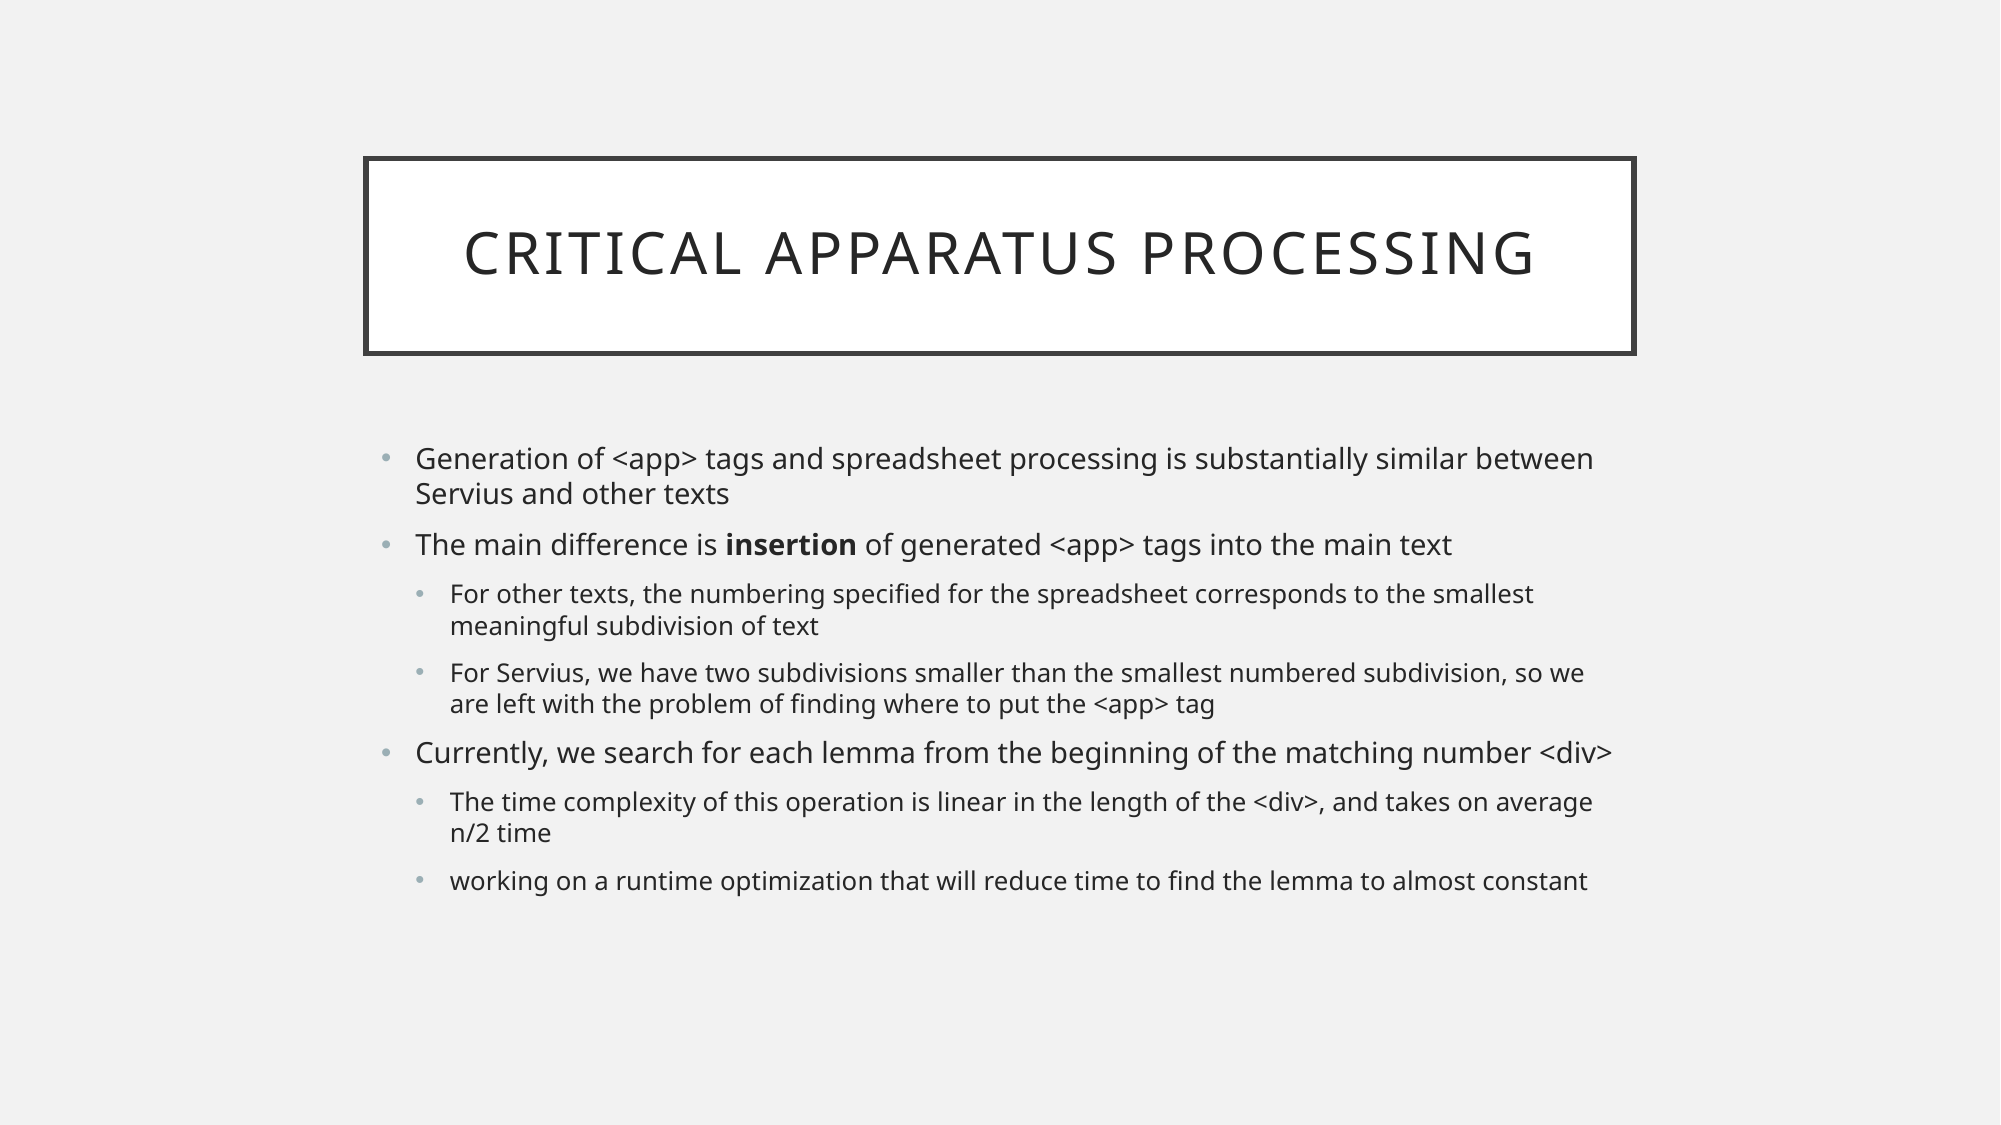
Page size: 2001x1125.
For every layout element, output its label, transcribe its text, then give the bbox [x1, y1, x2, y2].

title Critical Apparatus Processing [363, 156, 1637, 356]
list Generation of <app> tags and spreadsheet processing is substantially similar between Servius and other texts The main difference is insertion of generated <app> tags into the main text For other texts, the numbering specified for the spreadsheet corresponds to the smallest meaningful subdivision of text For Servius, we have two subdivisions smaller than the smallest numbered subdivision, so we are left with the problem of finding where to put the <app> tag Currently, we search for each lemma from the beginning of the matching number <div> The time complexity of this operation is linear in the length of the <div>, and takes on average n/2 time working on a runtime optimization that will reduce time to find the lemma to almost constant [366, 432, 1634, 942]
